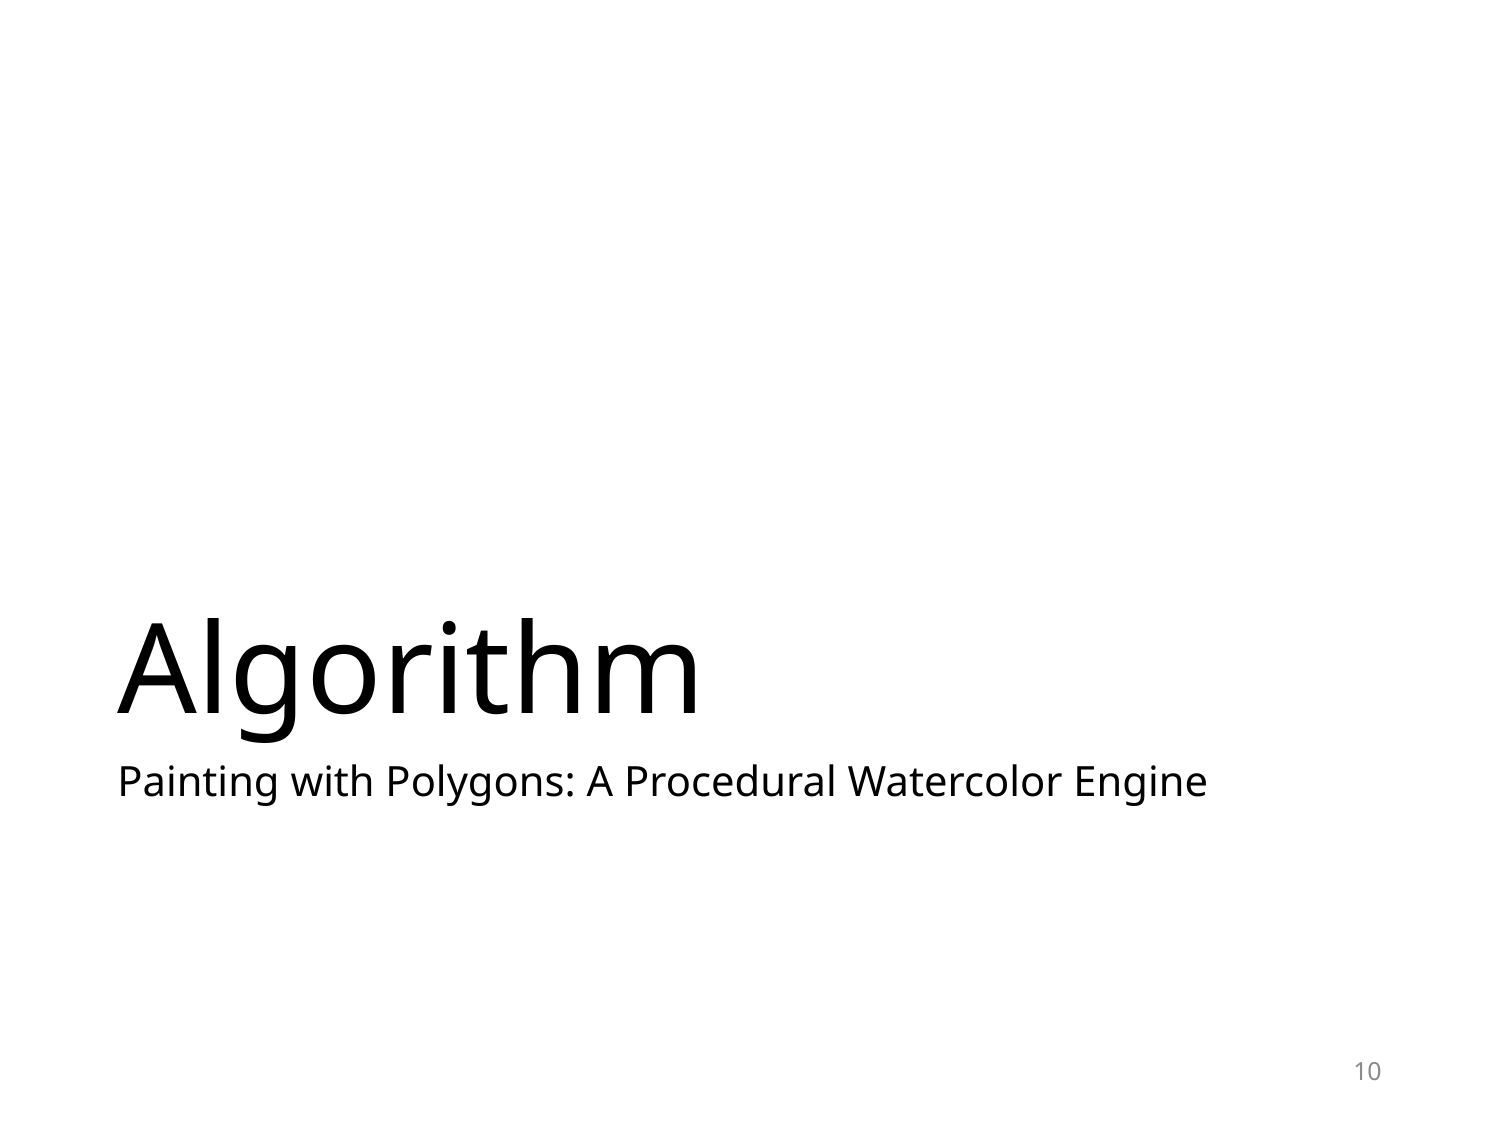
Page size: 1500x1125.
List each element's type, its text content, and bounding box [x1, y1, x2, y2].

title Algorithm [102, 280, 1397, 749]
slide_number 10 [1059, 1042, 1397, 1103]
list Painting with Polygons: A Procedural Watercolor Engine [102, 752, 1397, 999]
